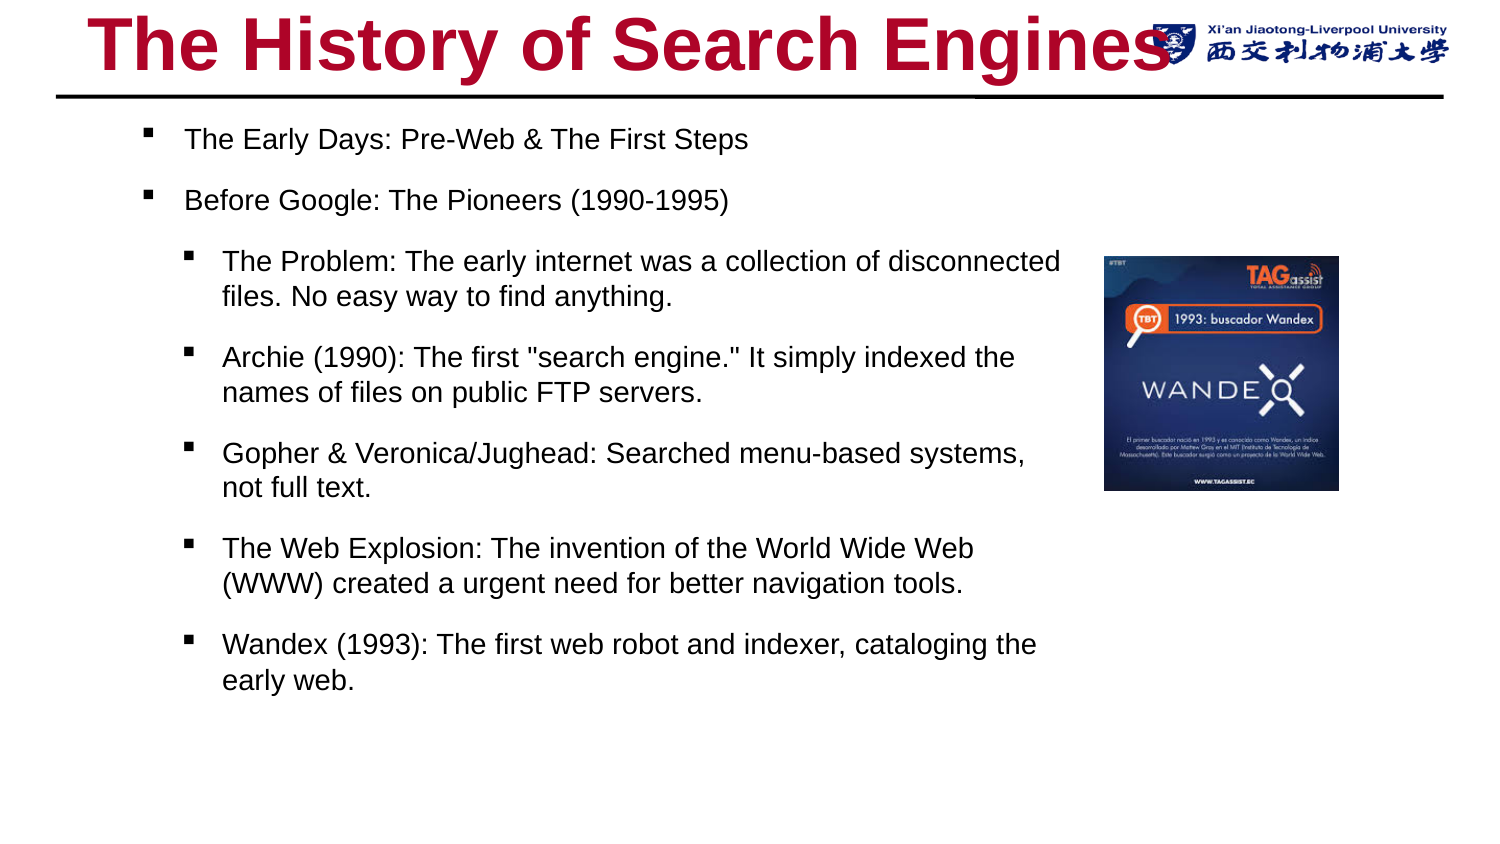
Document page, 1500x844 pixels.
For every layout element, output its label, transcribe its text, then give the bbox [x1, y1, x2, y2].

title The History of Search Engines [82, 15, 1418, 89]
picture [1104, 256, 1339, 491]
picture [1149, 11, 1453, 75]
list The Early Days: Pre-Web & The First Steps Before Google: The Pioneers (1990-1995) The Problem: The early internet was a collection of disconnected files. No easy way to find anything. Archie (1990): The first "search engine." It simply indexed the names of files on public FTP servers. Gopher & Veronica/Jughead: Searched menu-based systems, not full text. The Web Explosion: The invention of the World Wide Web (WWW) created a urgent need for better navigation tools. Wandex (1993): The first web robot and indexer, cataloging the early web. [135, 114, 1076, 732]
